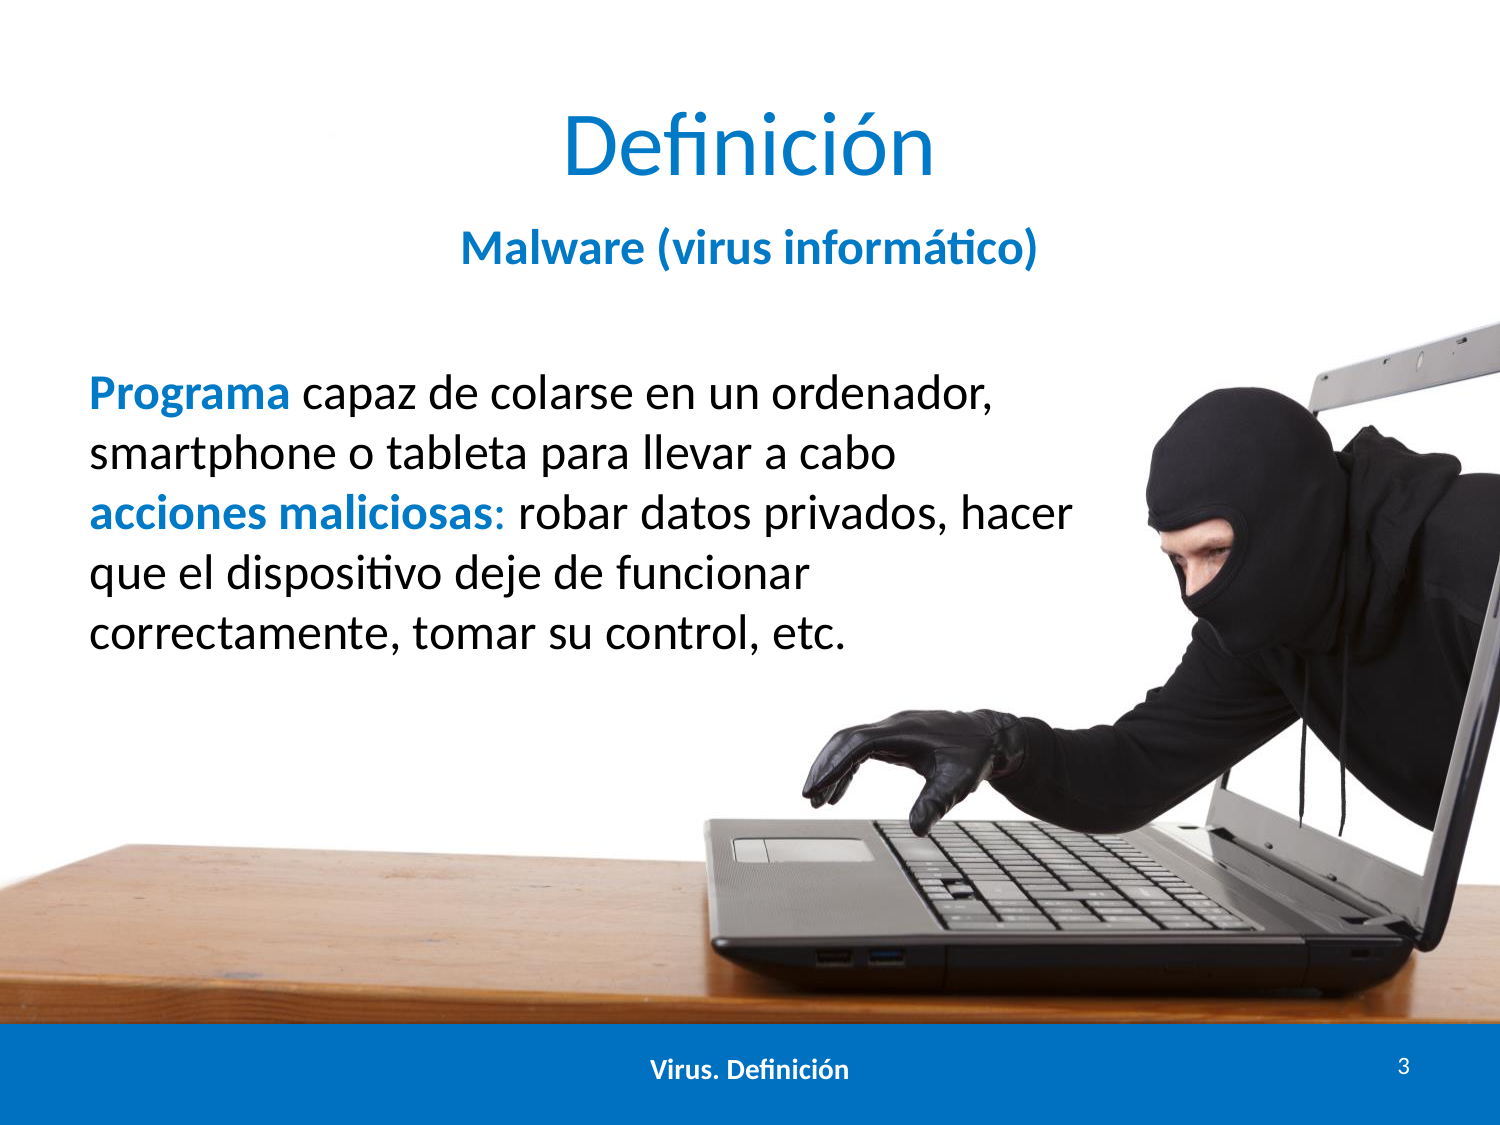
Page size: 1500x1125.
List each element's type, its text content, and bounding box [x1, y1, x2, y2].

footer Virus. Definición [277, 1042, 1223, 1103]
picture [0, 11, 1500, 1024]
slide_number 3 [1250, 1042, 1425, 1103]
